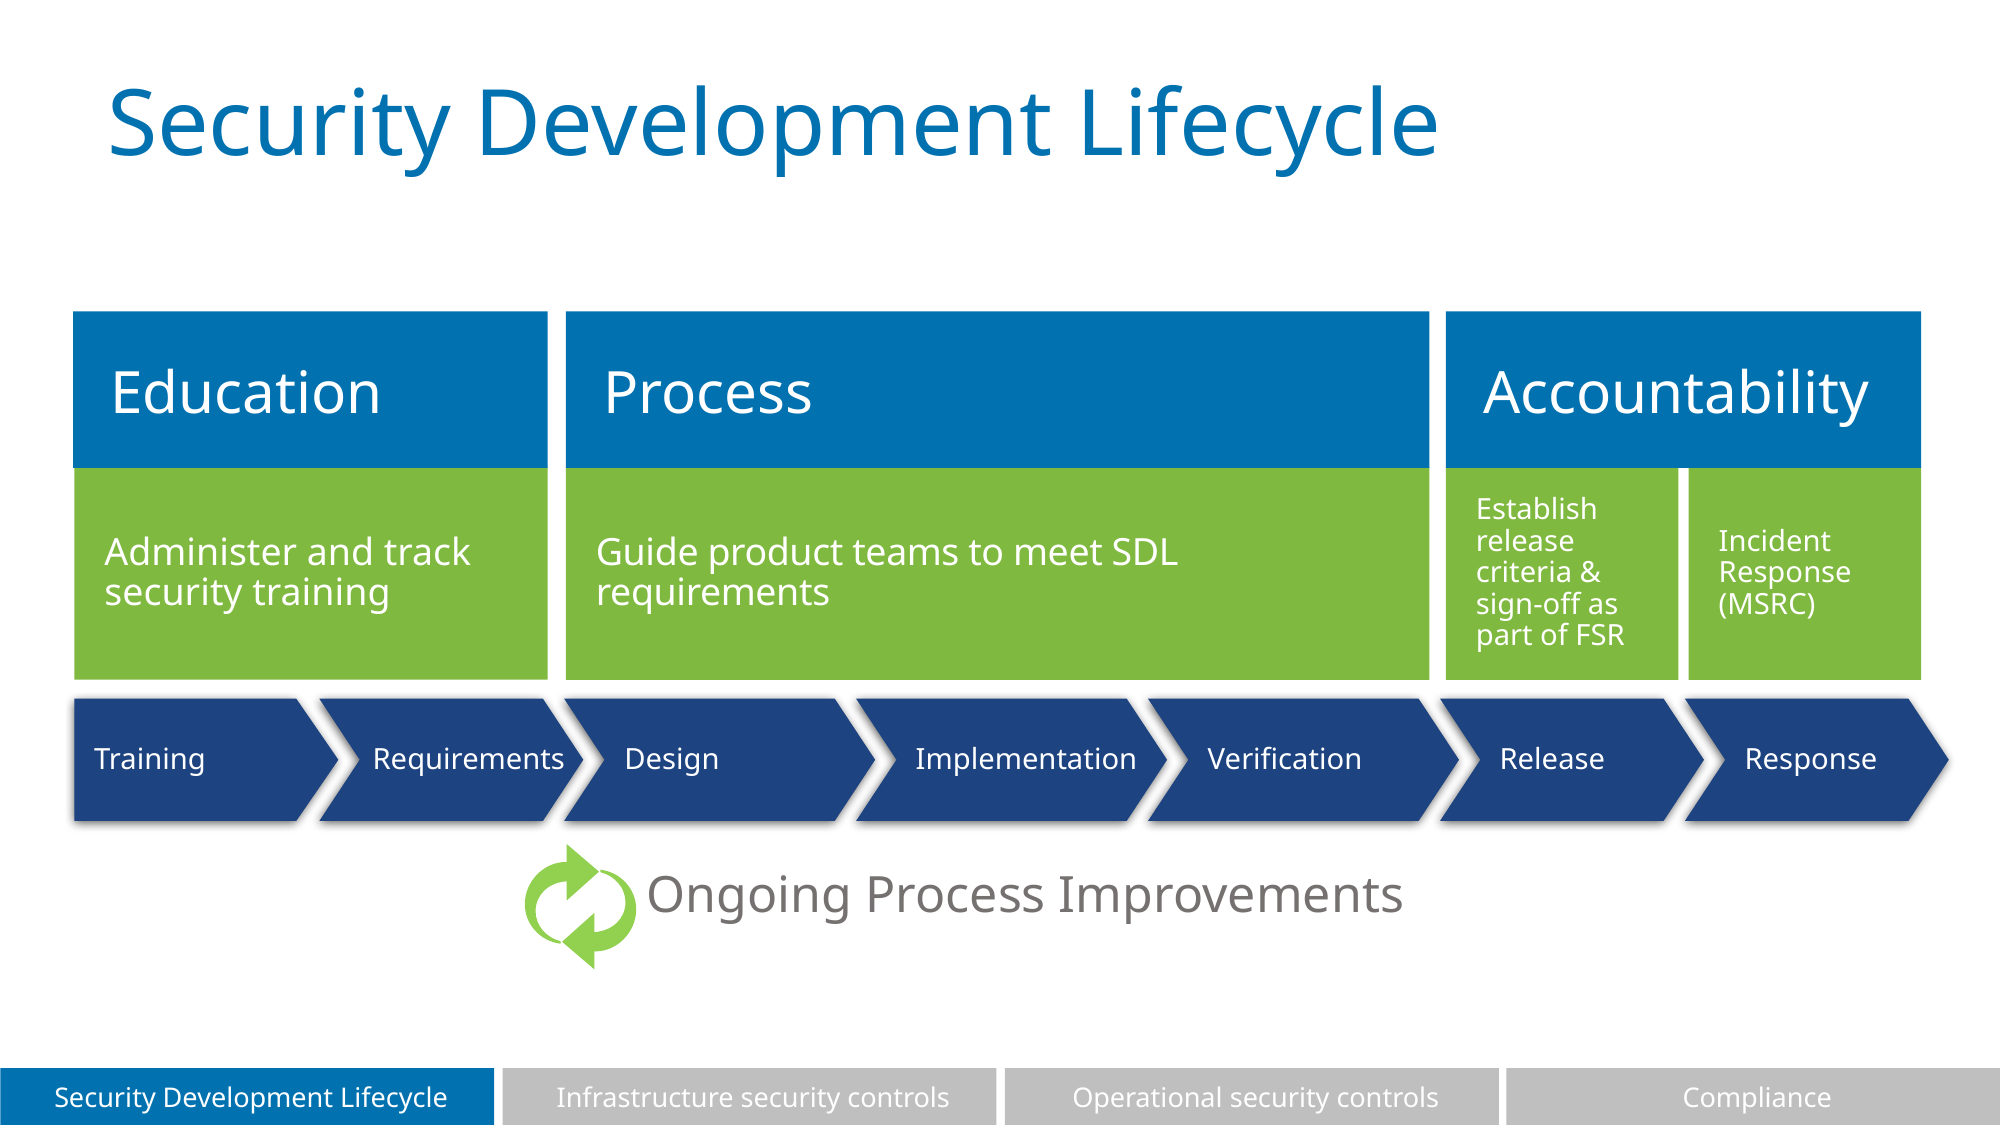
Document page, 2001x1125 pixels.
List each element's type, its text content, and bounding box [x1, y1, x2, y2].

text_box Process [565, 311, 1430, 468]
text_box [46, 29, 1908, 247]
title Security Development Lifecycle [92, 68, 1910, 184]
text_box Administer and track security training [74, 468, 548, 680]
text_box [102, 844, 1949, 970]
text_box Establish release criteria & sign-off as part of FSR [1445, 468, 1679, 680]
text_box Incident Response (MSRC) [1688, 468, 1922, 680]
text_box Accountability [1445, 311, 1922, 468]
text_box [74, 698, 1949, 821]
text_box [0, 1068, 2000, 1125]
text_box Guide product teams to meet SDL requirements [565, 468, 1430, 680]
text_box Education [73, 311, 548, 468]
